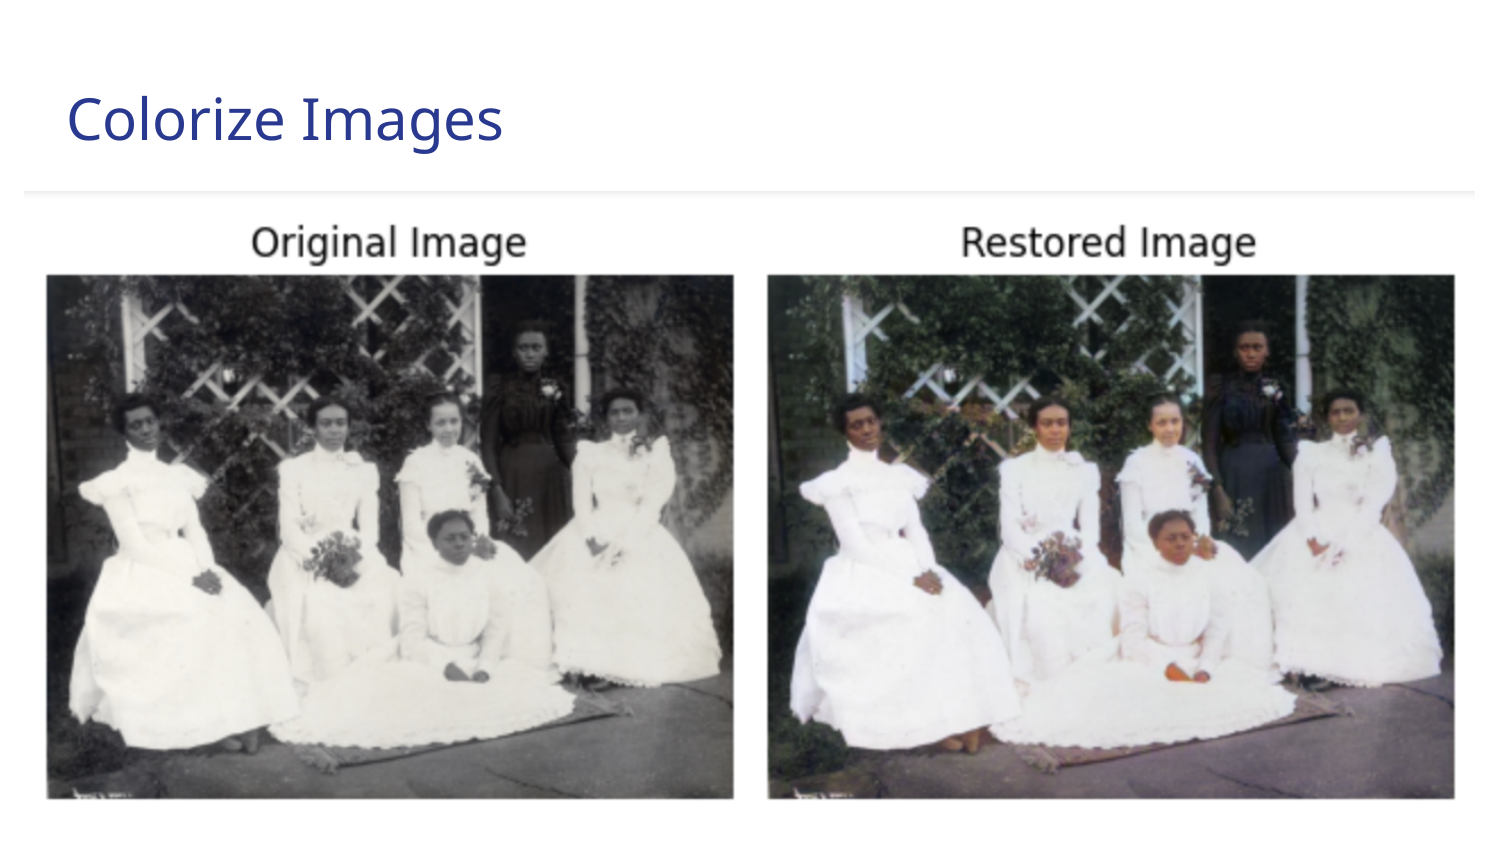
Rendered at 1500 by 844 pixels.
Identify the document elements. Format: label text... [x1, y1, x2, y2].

picture [24, 191, 1476, 816]
title Colorize Images [51, 67, 1449, 167]
